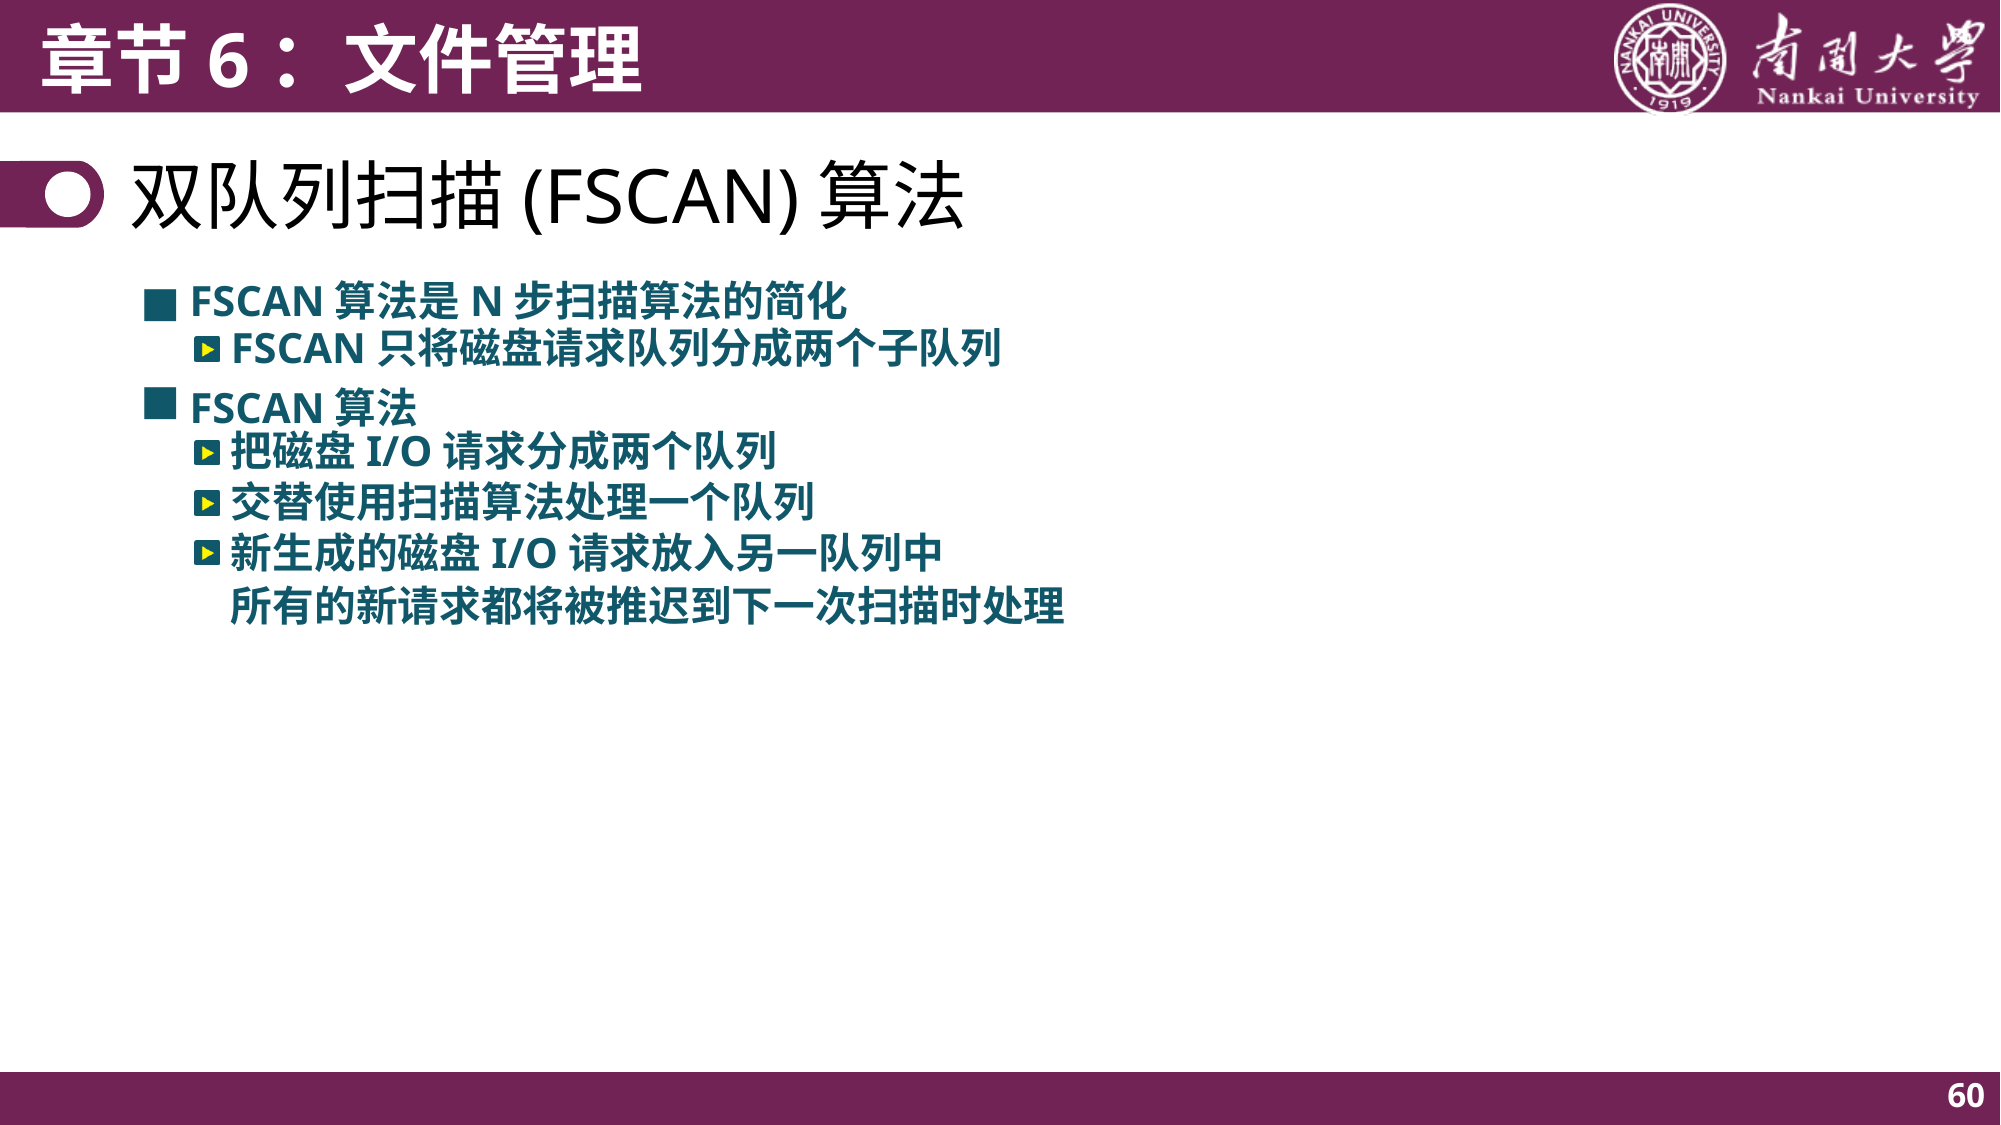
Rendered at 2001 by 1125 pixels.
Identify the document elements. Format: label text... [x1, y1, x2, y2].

title 双队列扫描(FSCAN)算法 [114, 143, 1886, 255]
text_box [125, 354, 797, 482]
slide_number 60 [1550, 1070, 2000, 1124]
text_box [125, 266, 1043, 382]
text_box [194, 473, 867, 524]
picture [1614, 2, 2001, 120]
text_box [194, 524, 1101, 638]
